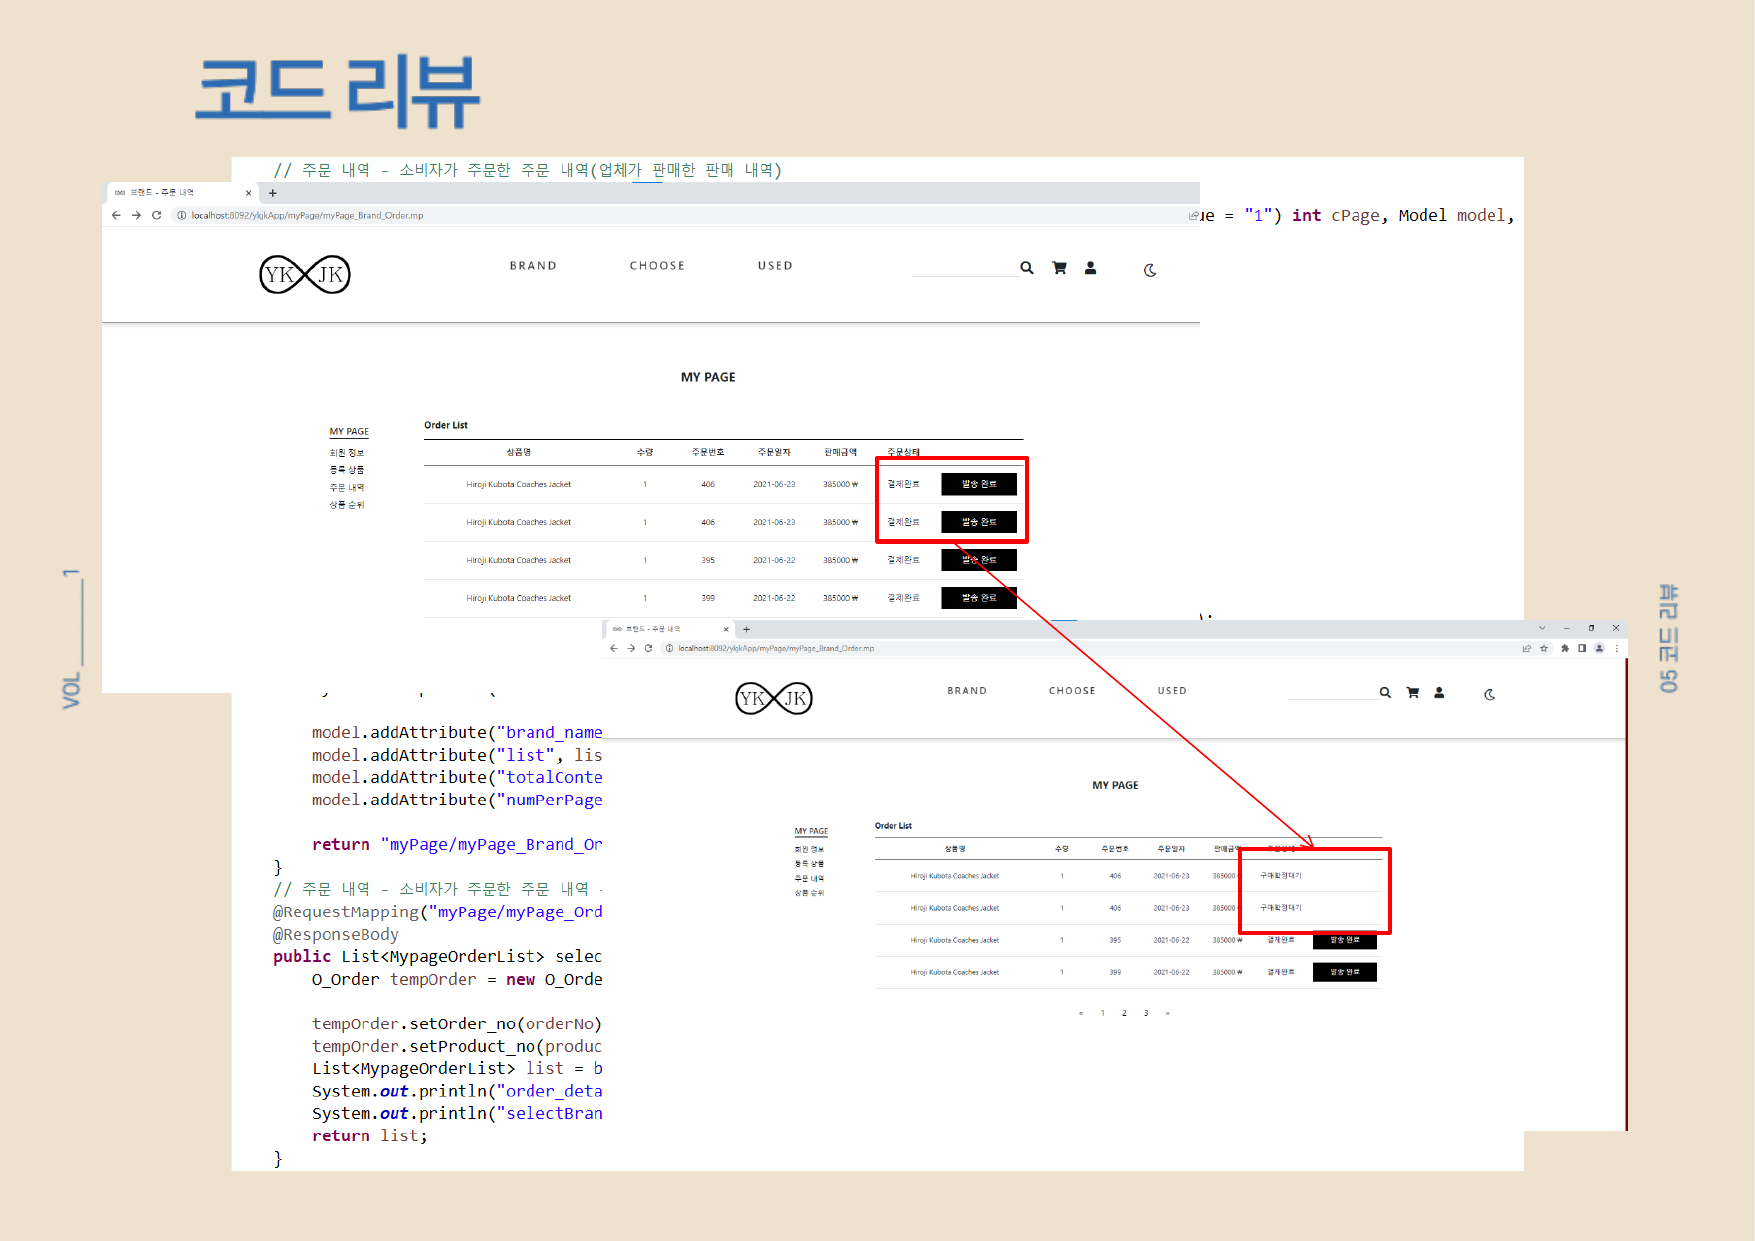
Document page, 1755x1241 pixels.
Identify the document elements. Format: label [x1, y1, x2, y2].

picture [0, 182, 1755, 1131]
text_box [230, 156, 1525, 618]
text_box [230, 702, 1525, 1171]
text_box [876, 457, 1390, 933]
picture [177, 18, 508, 166]
